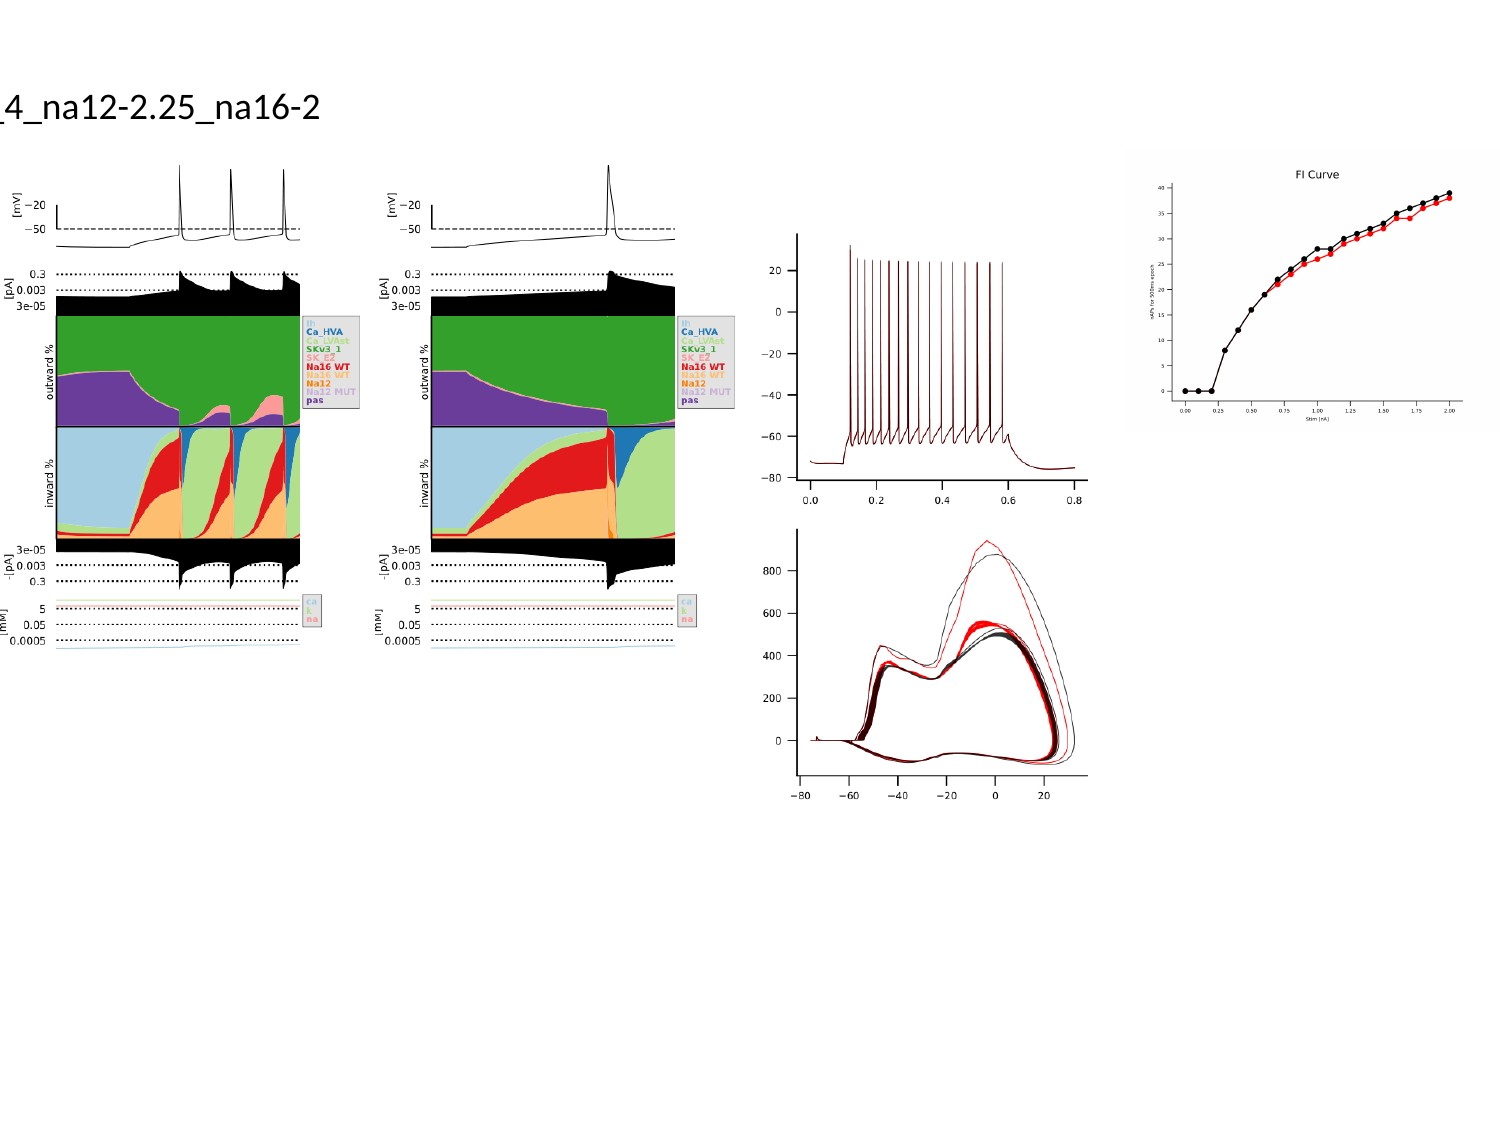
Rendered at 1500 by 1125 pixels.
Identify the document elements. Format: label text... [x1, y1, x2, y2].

picture [0, 149, 1500, 853]
text_box mut4_4_na12-2.25_na16-2 [0, 74, 336, 135]
